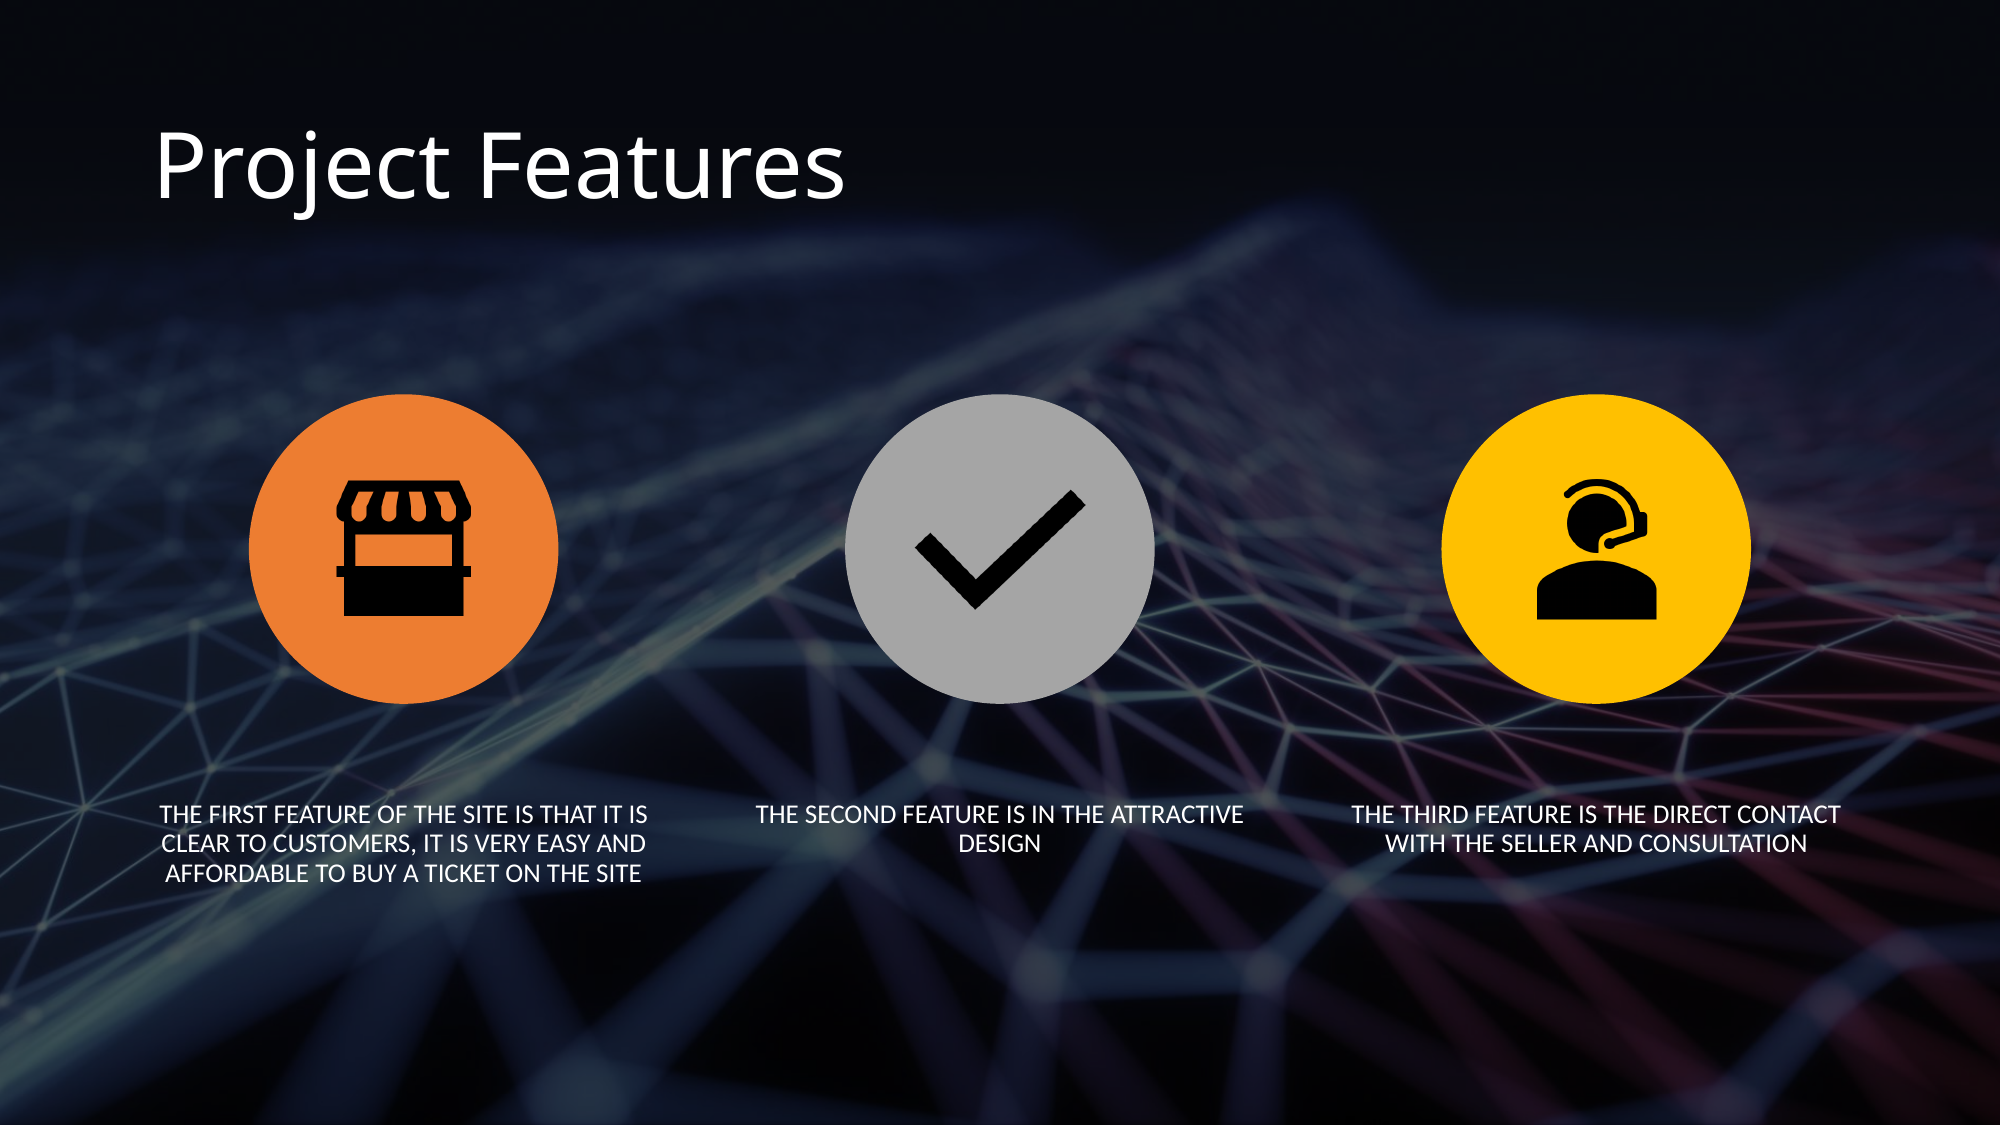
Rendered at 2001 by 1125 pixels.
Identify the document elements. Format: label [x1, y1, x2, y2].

list [137, 299, 1863, 1014]
picture [0, 0, 2000, 1125]
